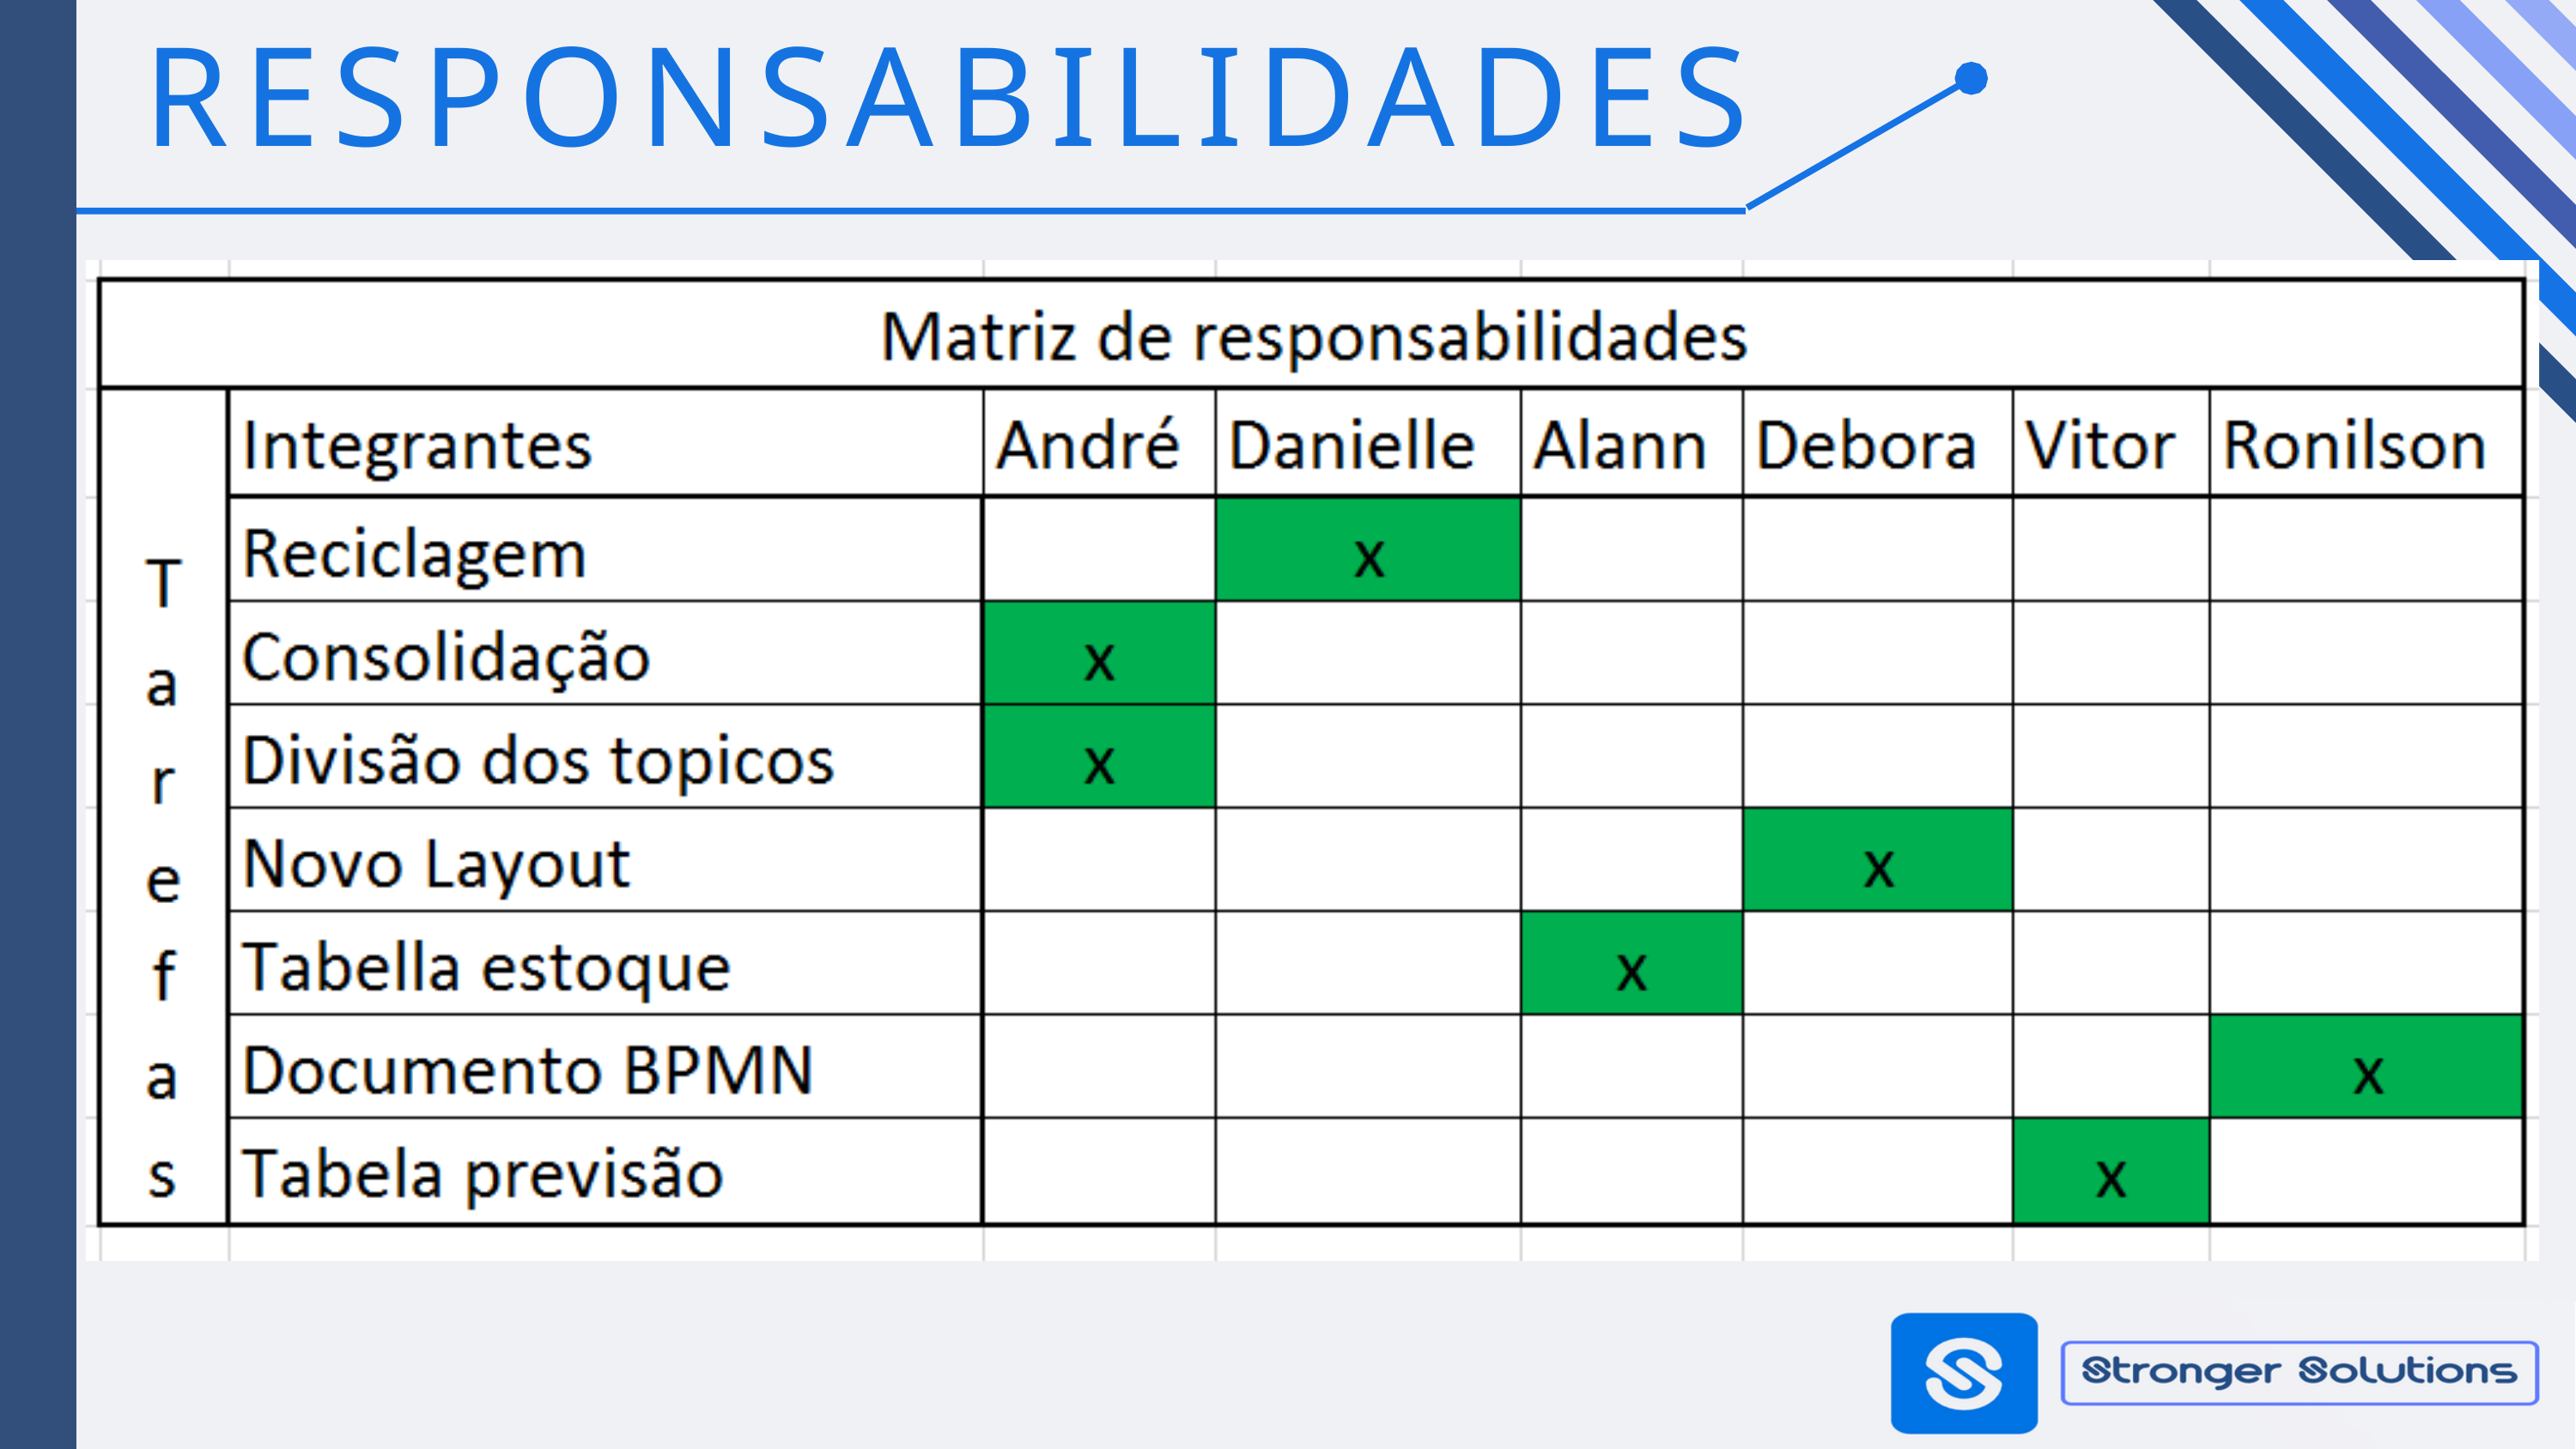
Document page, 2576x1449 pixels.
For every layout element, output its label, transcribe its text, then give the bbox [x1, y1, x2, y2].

text_box [85, 260, 2540, 1261]
text_box RESPONSABILIDADES [83, 28, 1857, 174]
text_box [1747, 69, 1981, 209]
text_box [0, 0, 76, 1449]
text_box [1856, 1301, 2576, 1449]
